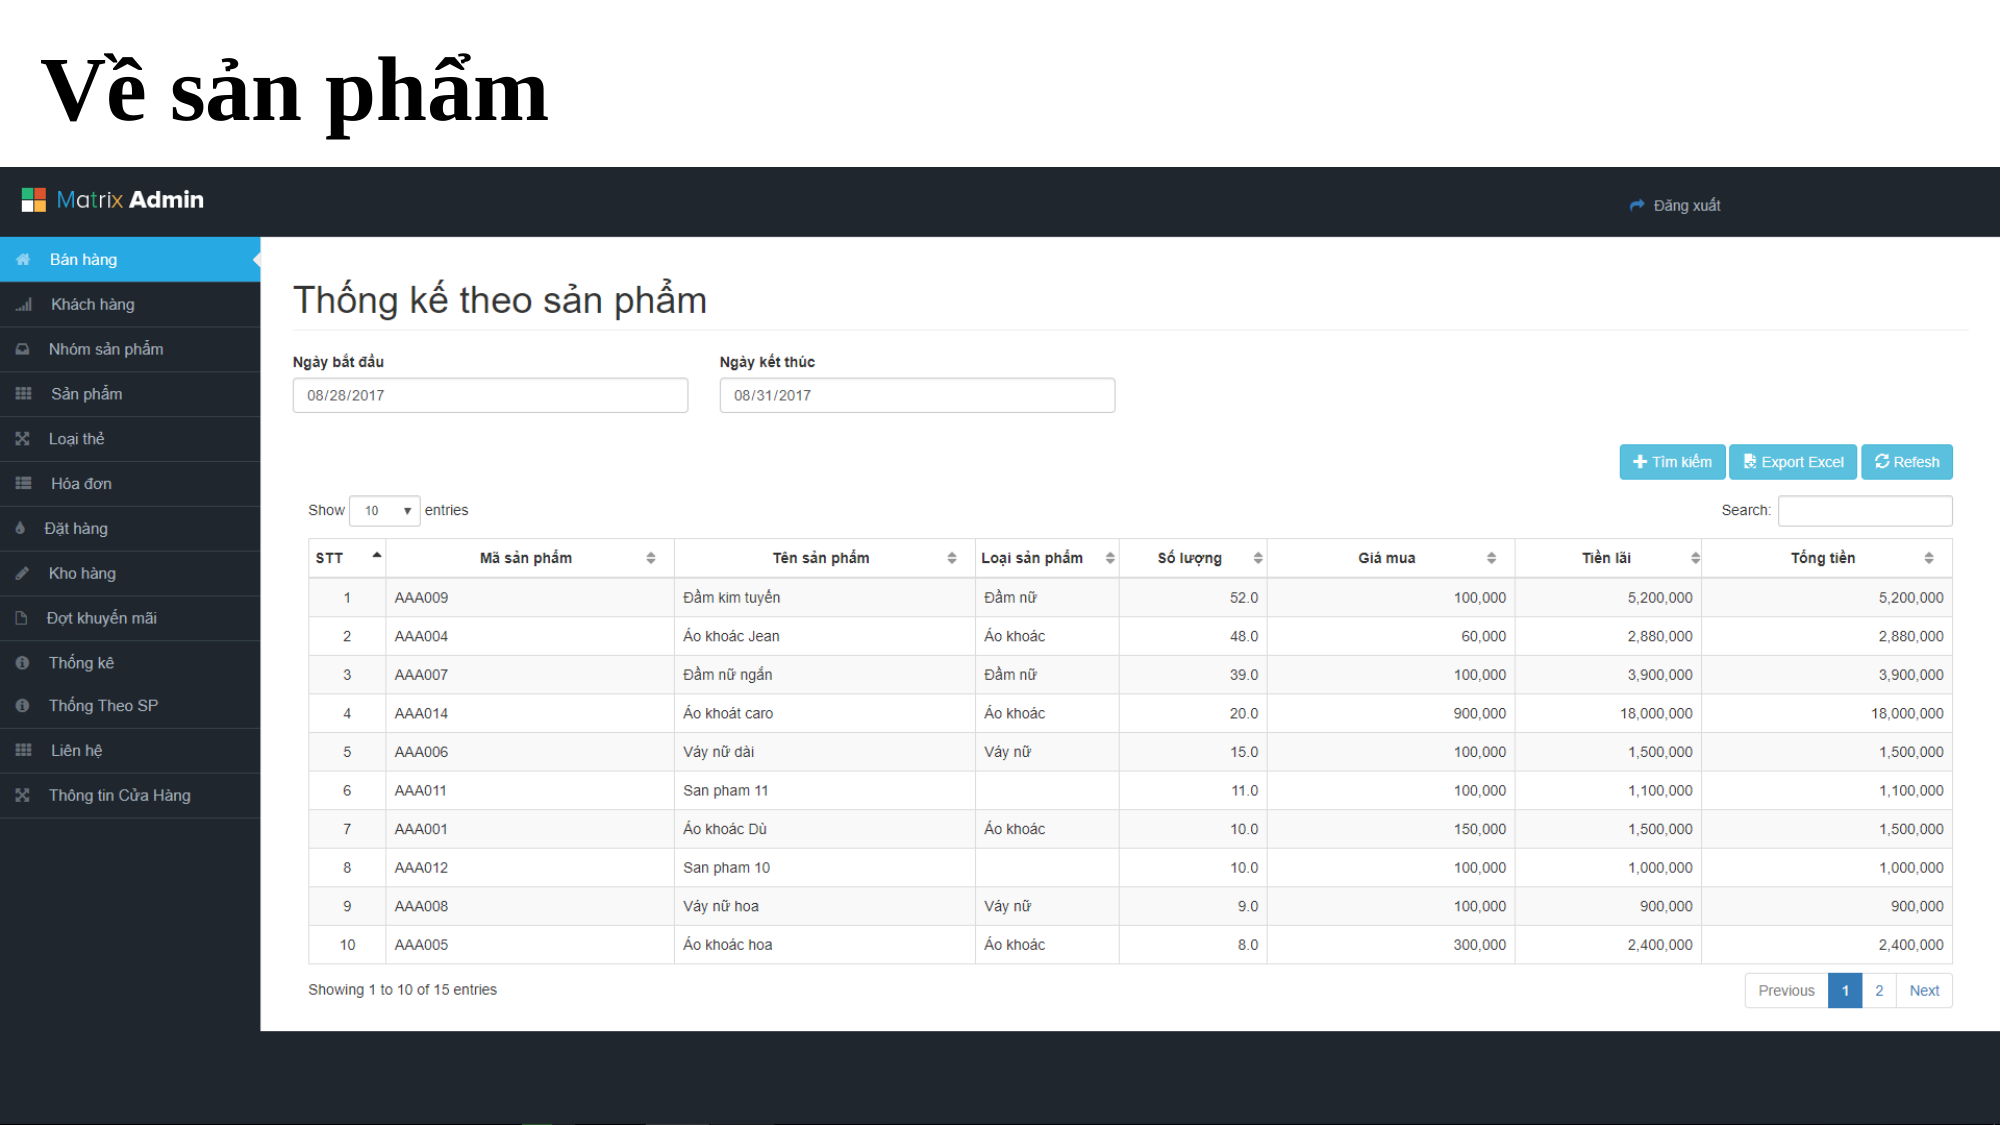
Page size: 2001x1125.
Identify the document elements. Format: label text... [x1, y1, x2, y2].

picture [0, 167, 2000, 1125]
text_box Về sản phẩm [25, 20, 566, 146]
